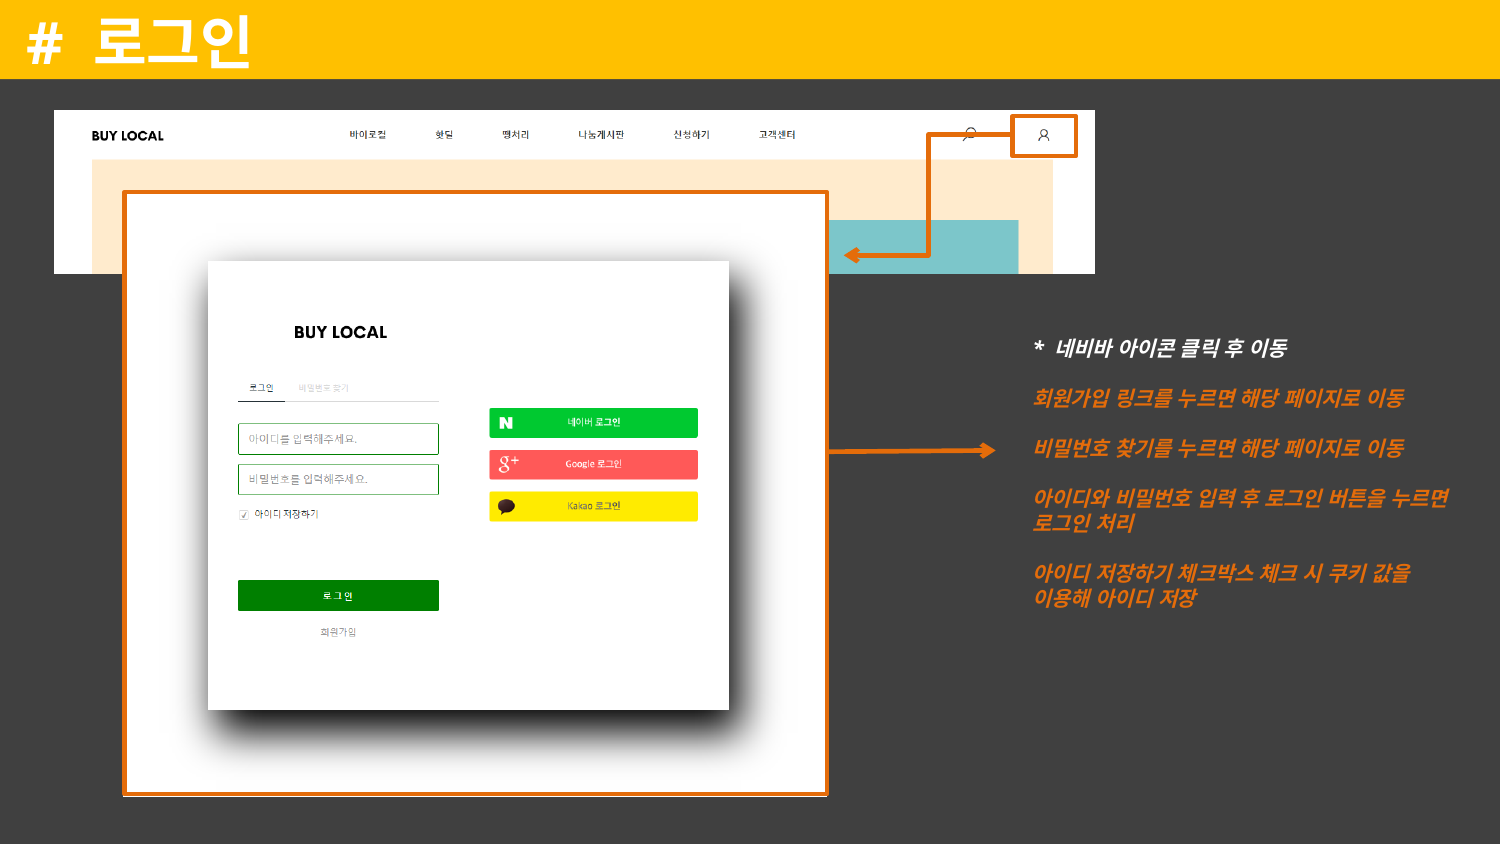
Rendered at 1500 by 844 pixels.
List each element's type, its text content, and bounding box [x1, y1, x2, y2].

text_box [843, 134, 1013, 256]
text_box # 로그인 [11, 0, 939, 84]
text_box * 네비바 아이콘 클릭 후 이동 회원가입 링크를 누르면 해당 페이지로 이동 비밀번호 찾기를 누르면 해당 페이지로 이동 아이디와 비밀번호 입력 후 로그인 버튼을 누르면 로그인 처리 아이디 저장하기 체크박스 체크 시 쿠키 값을 이용해 아이디 저장 [1017, 328, 1472, 619]
picture [54, 110, 1096, 797]
text_box [939, 0, 1500, 81]
text_box [0, 0, 11, 81]
